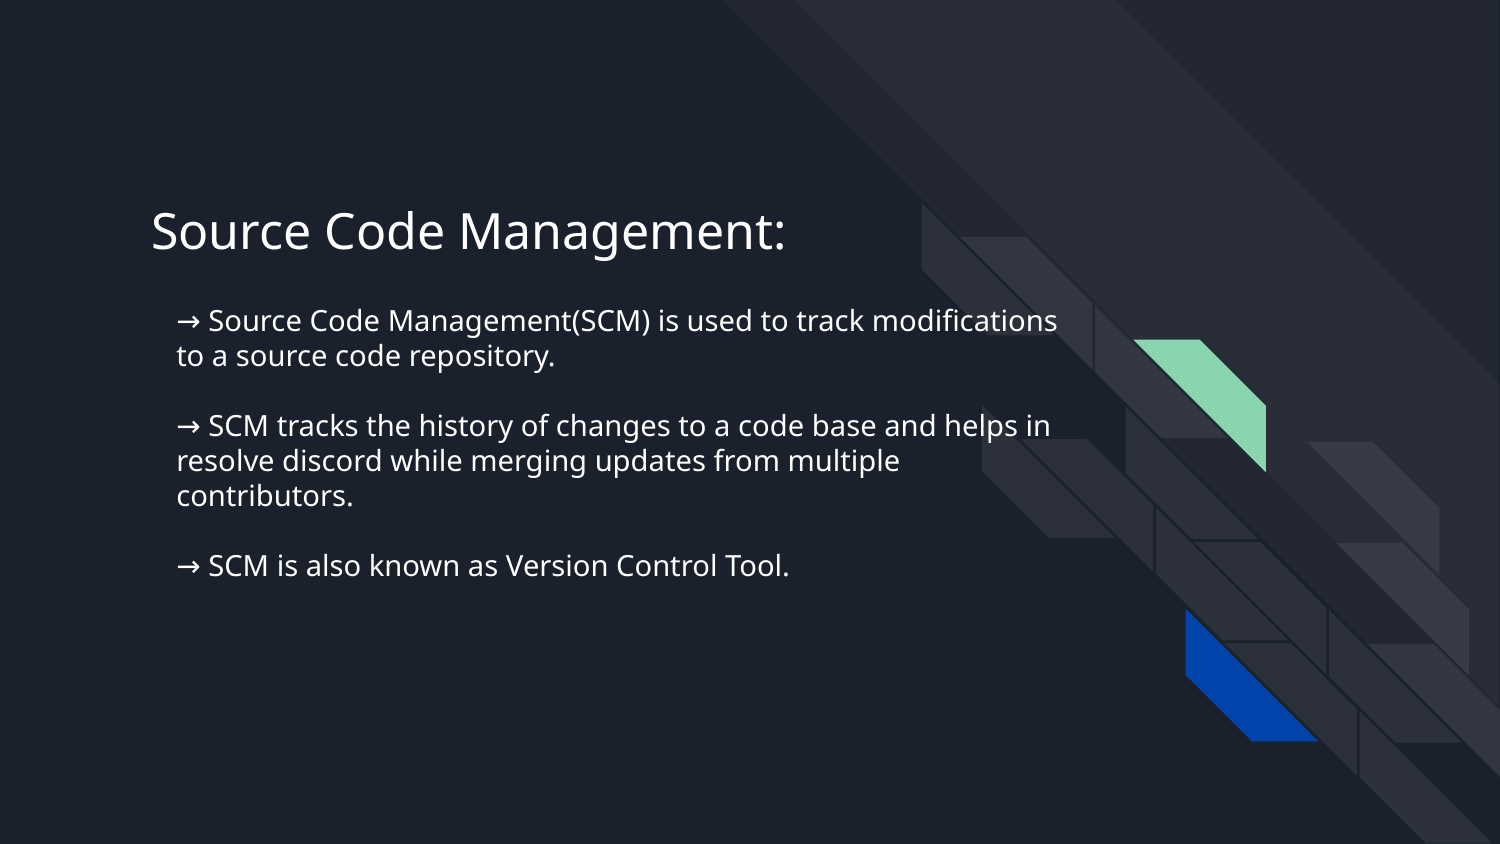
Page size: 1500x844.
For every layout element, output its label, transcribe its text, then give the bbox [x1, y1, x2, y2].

title Source Code Management: [136, 184, 1291, 265]
text_box → Source Code Management(SCM) is used to track modifications to a source code repository. → SCM tracks the history of changes to a code base and helps in resolve discord while merging updates from multiple contributors. → SCM is also known as Version Control Tool. [161, 287, 1094, 598]
